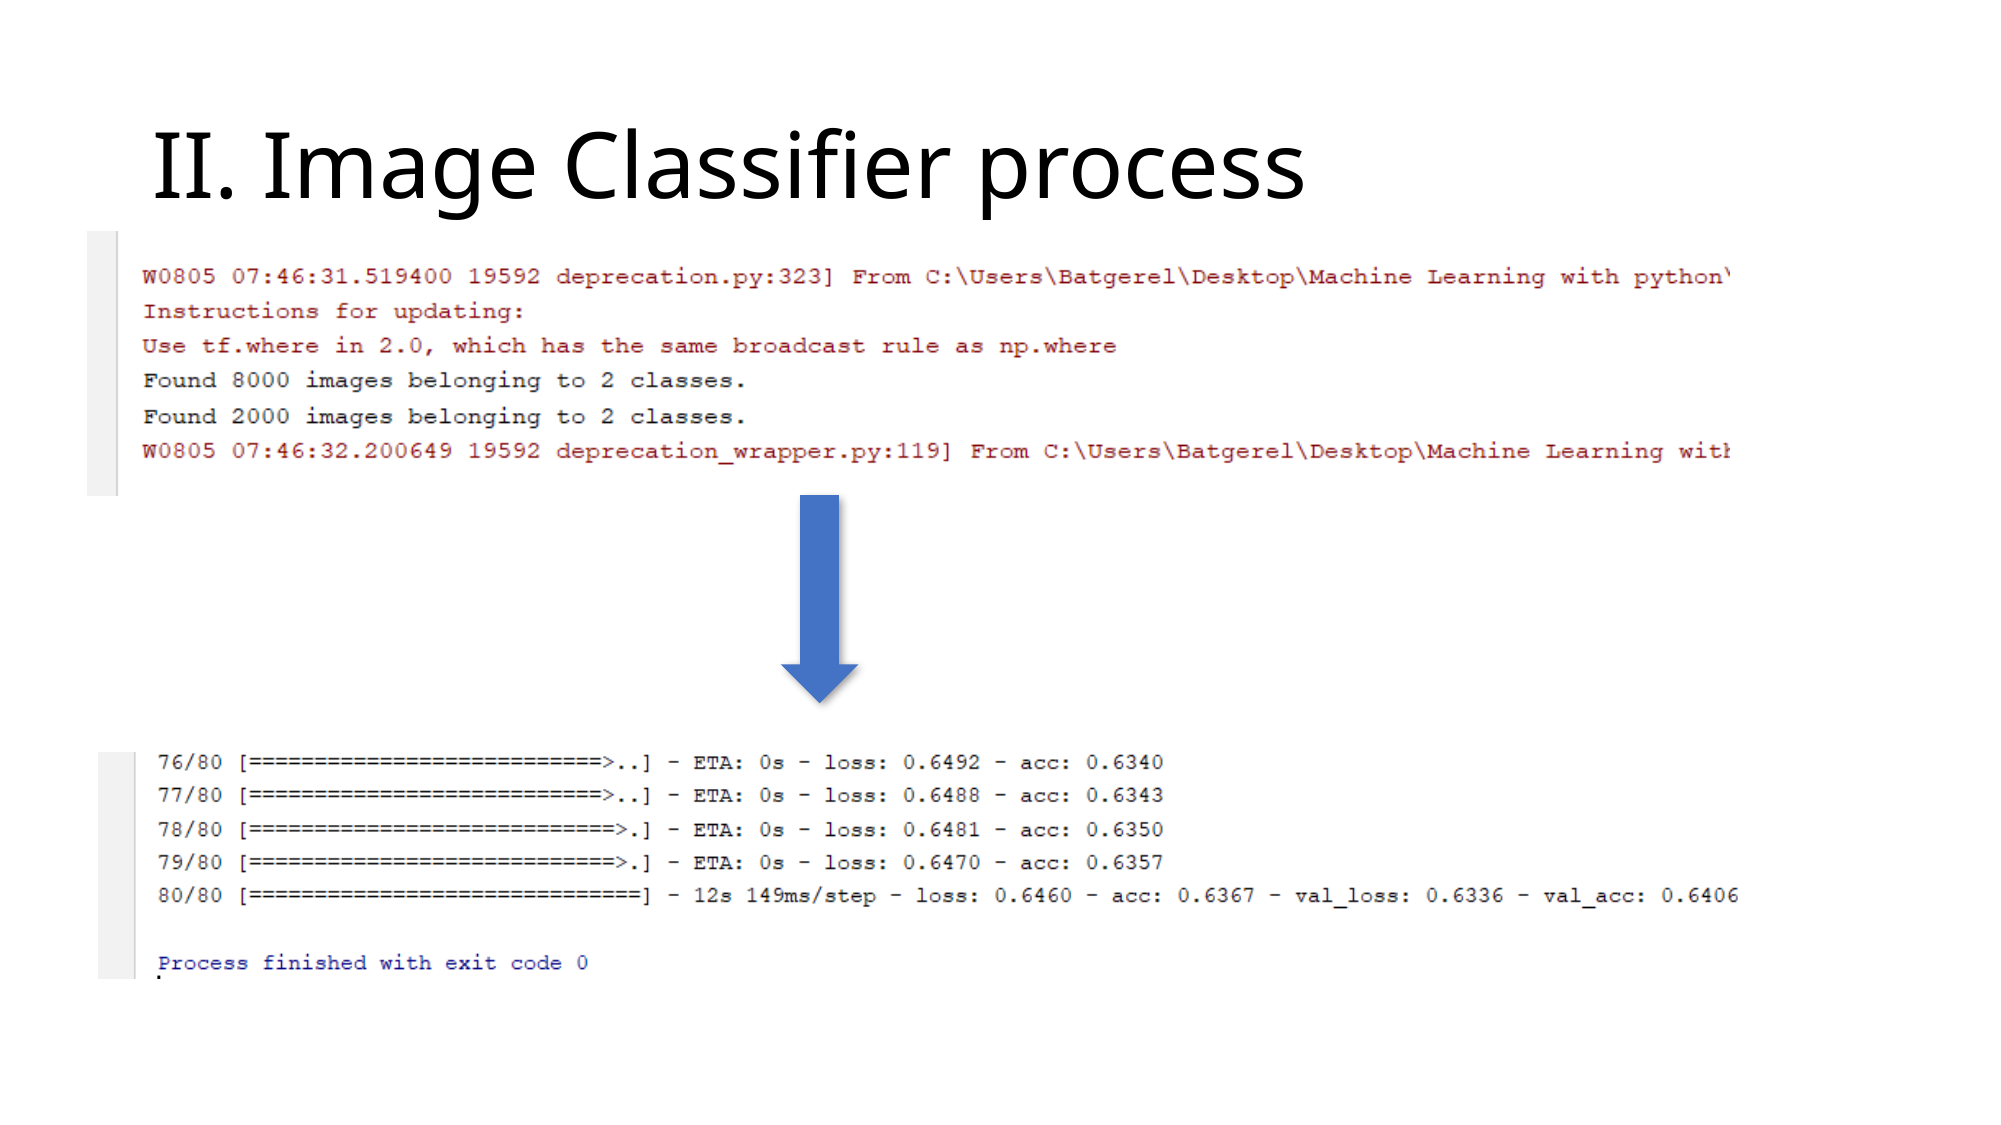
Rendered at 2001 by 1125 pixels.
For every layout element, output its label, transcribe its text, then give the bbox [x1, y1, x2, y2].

title II. Image Classifier process [137, 59, 1863, 278]
picture [98, 752, 1902, 979]
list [87, 231, 1730, 496]
text_box [779, 496, 860, 704]
